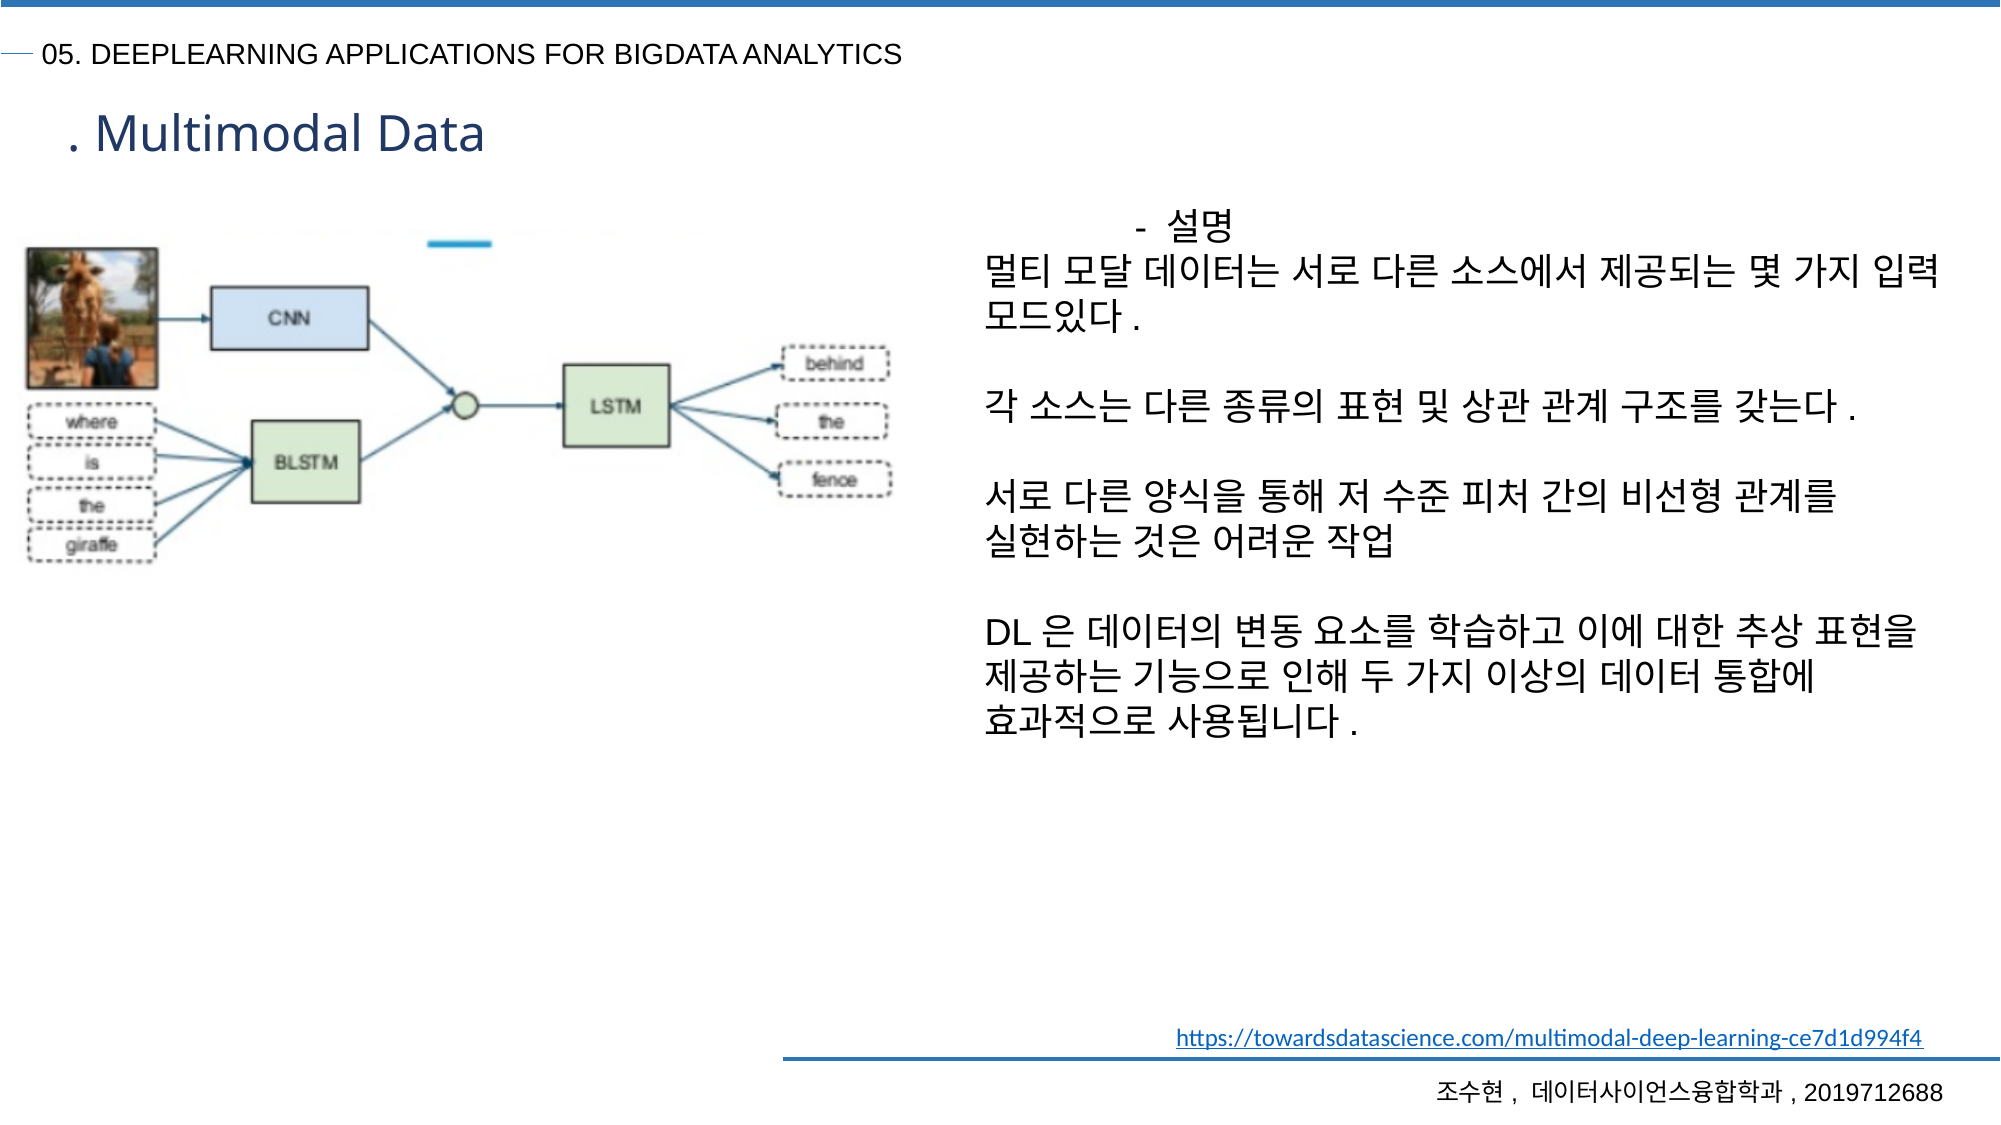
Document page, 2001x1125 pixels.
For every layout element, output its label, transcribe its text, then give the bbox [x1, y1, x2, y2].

text_box - 설명 멀티 모달 데이터는 서로 다른 소스에서 제공되는 몇 가지 입력 모드있다. 각 소스는 다른 종류의 표현 및 상관 관계 구조를 갖는다. 서로 다른 양식을 통해 저 수준 피처 간의 비선형 관계를 실현하는 것은 어려운 작업 DL은 데이터의 변동 요소를 학습하고 이에 대한 추상 표현을 제공하는 기능으로 인해 두 가지 이상의 데이터 통합에 효과적으로 사용됩니다. [894, 195, 1962, 750]
text_box 05. DEEPLEARNING APPLICATIONS FOR BIGDATA ANALYTICS [26, 28, 1043, 78]
text_box 조수현, 데이터사이언스융합학과, 2019712688 [1400, 1068, 1980, 1114]
picture [17, 213, 927, 575]
text_box https://towardsdatascience.com/multimodal-deep-learning-ce7d1d994f4 [1068, 1013, 2000, 1059]
text_box . Multimodal Data [53, 94, 1175, 170]
